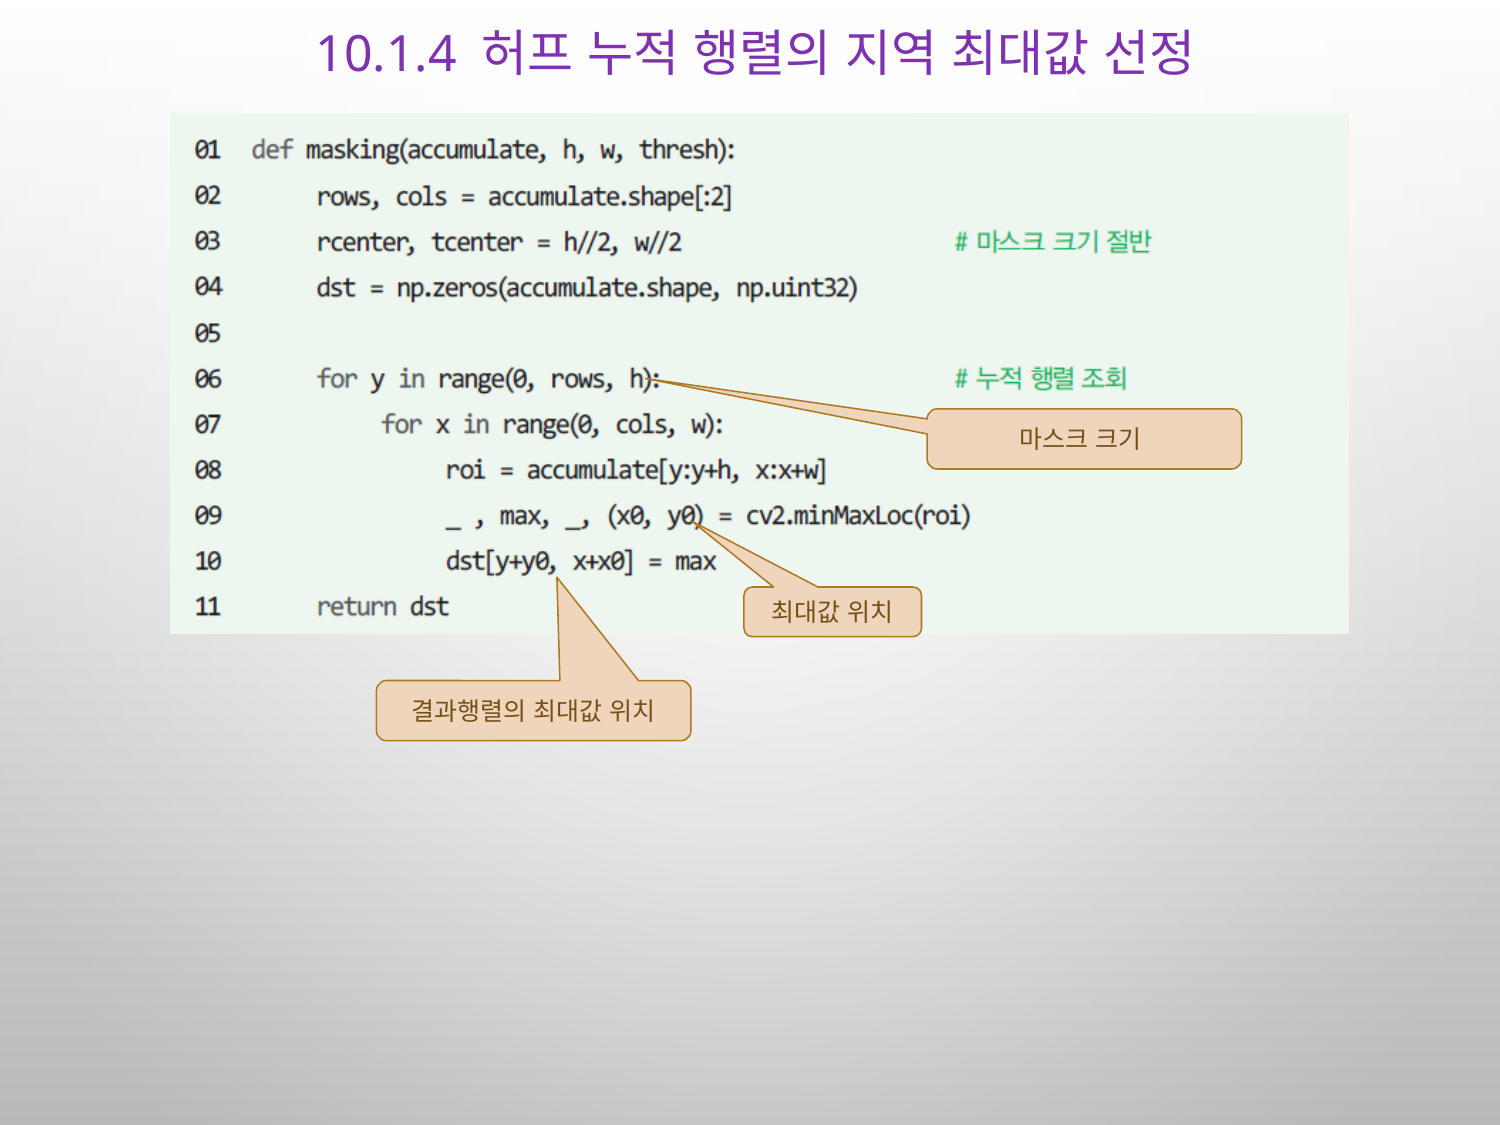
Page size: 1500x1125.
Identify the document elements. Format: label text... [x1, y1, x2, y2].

title 10.1.4 허프 누적 행렬의 지역 최대값 선정 [53, 4, 1459, 107]
picture [0, 0, 1500, 1125]
text_box 결과행렬의 최대값 위치 [375, 643, 692, 742]
